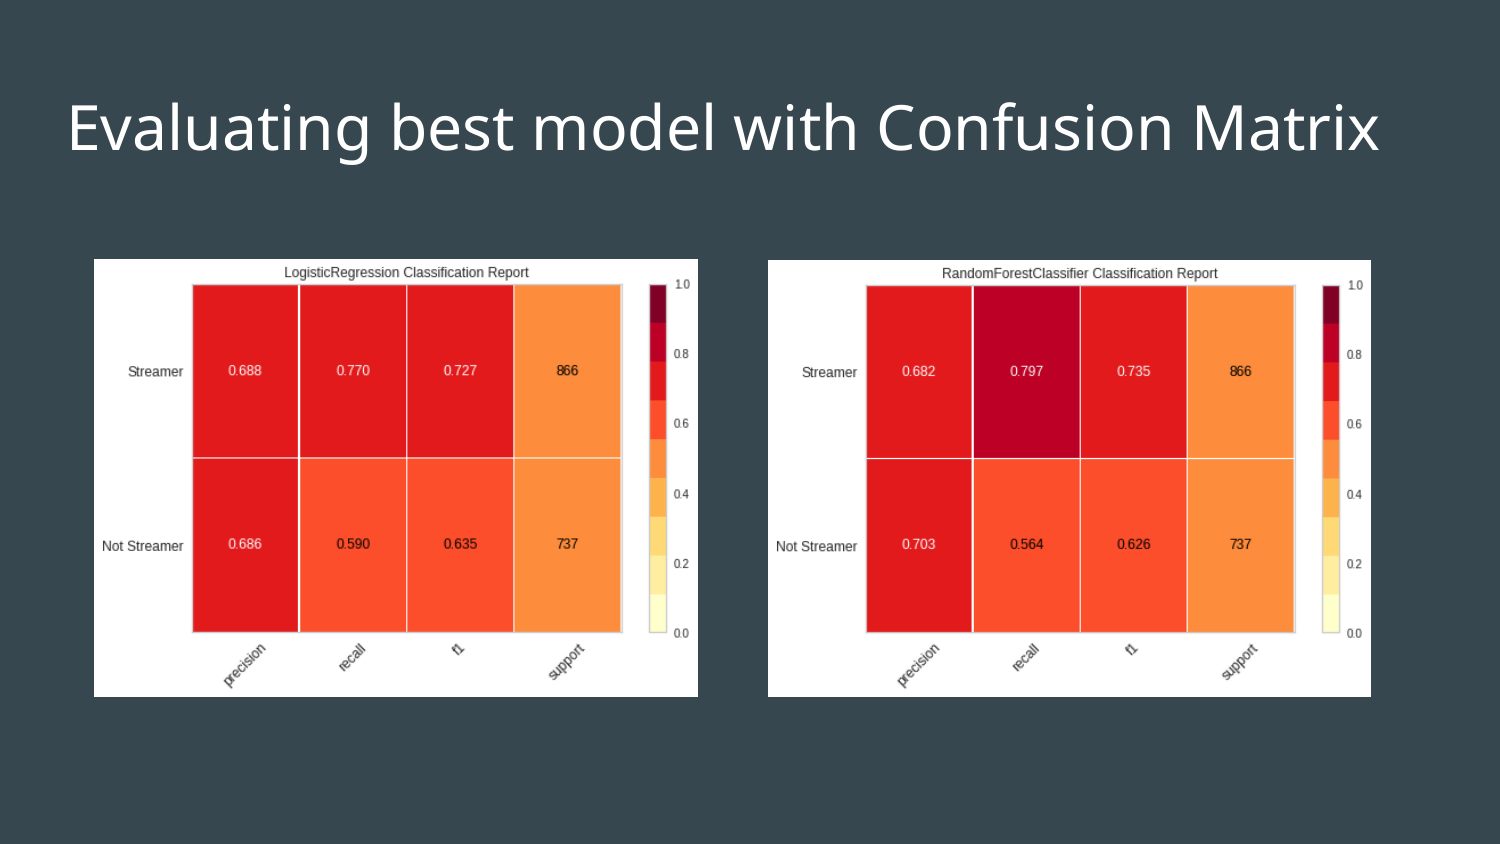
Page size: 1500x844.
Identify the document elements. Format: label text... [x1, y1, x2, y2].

picture [767, 260, 1371, 698]
title Evaluating best model with Confusion Matrix [51, 72, 1449, 249]
picture [94, 259, 698, 697]
